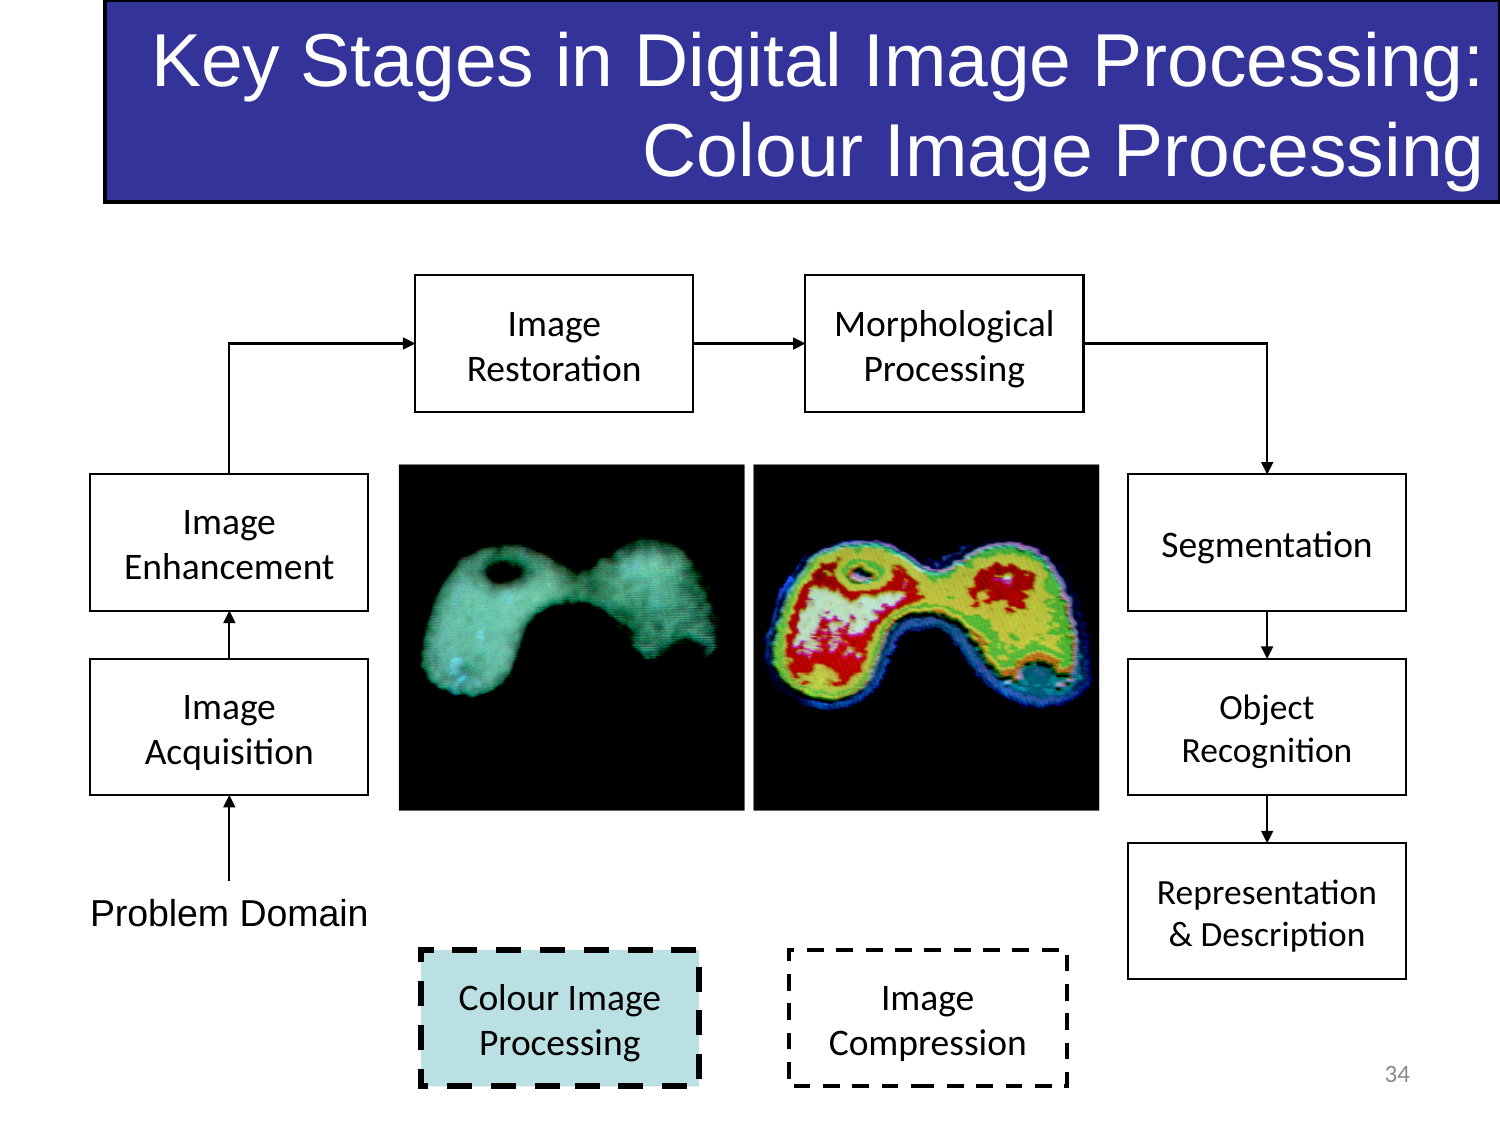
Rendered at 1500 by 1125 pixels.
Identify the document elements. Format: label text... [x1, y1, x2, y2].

picture [379, 459, 1117, 813]
text_box [74, 218, 1425, 1125]
text_box Image Compression [788, 950, 1067, 1087]
text_box Morphological Processing [805, 275, 1084, 412]
text_box Image Acquisition [90, 658, 369, 795]
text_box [229, 343, 416, 475]
text_box Problem Domain [75, 881, 384, 942]
text_box Object Recognition [1128, 658, 1407, 795]
text_box Segmentation [1128, 474, 1407, 611]
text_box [1083, 343, 1268, 475]
slide_number 34 [1074, 1042, 1425, 1103]
text_box Image Enhancement [90, 474, 369, 611]
text_box Representation & Description [1128, 843, 1407, 980]
text_box Image Restoration [415, 275, 694, 412]
text_box Key Stages in Digital Image Processing: Colour Image Processing [104, 0, 1500, 202]
text_box Colour Image Processing [420, 950, 699, 1087]
